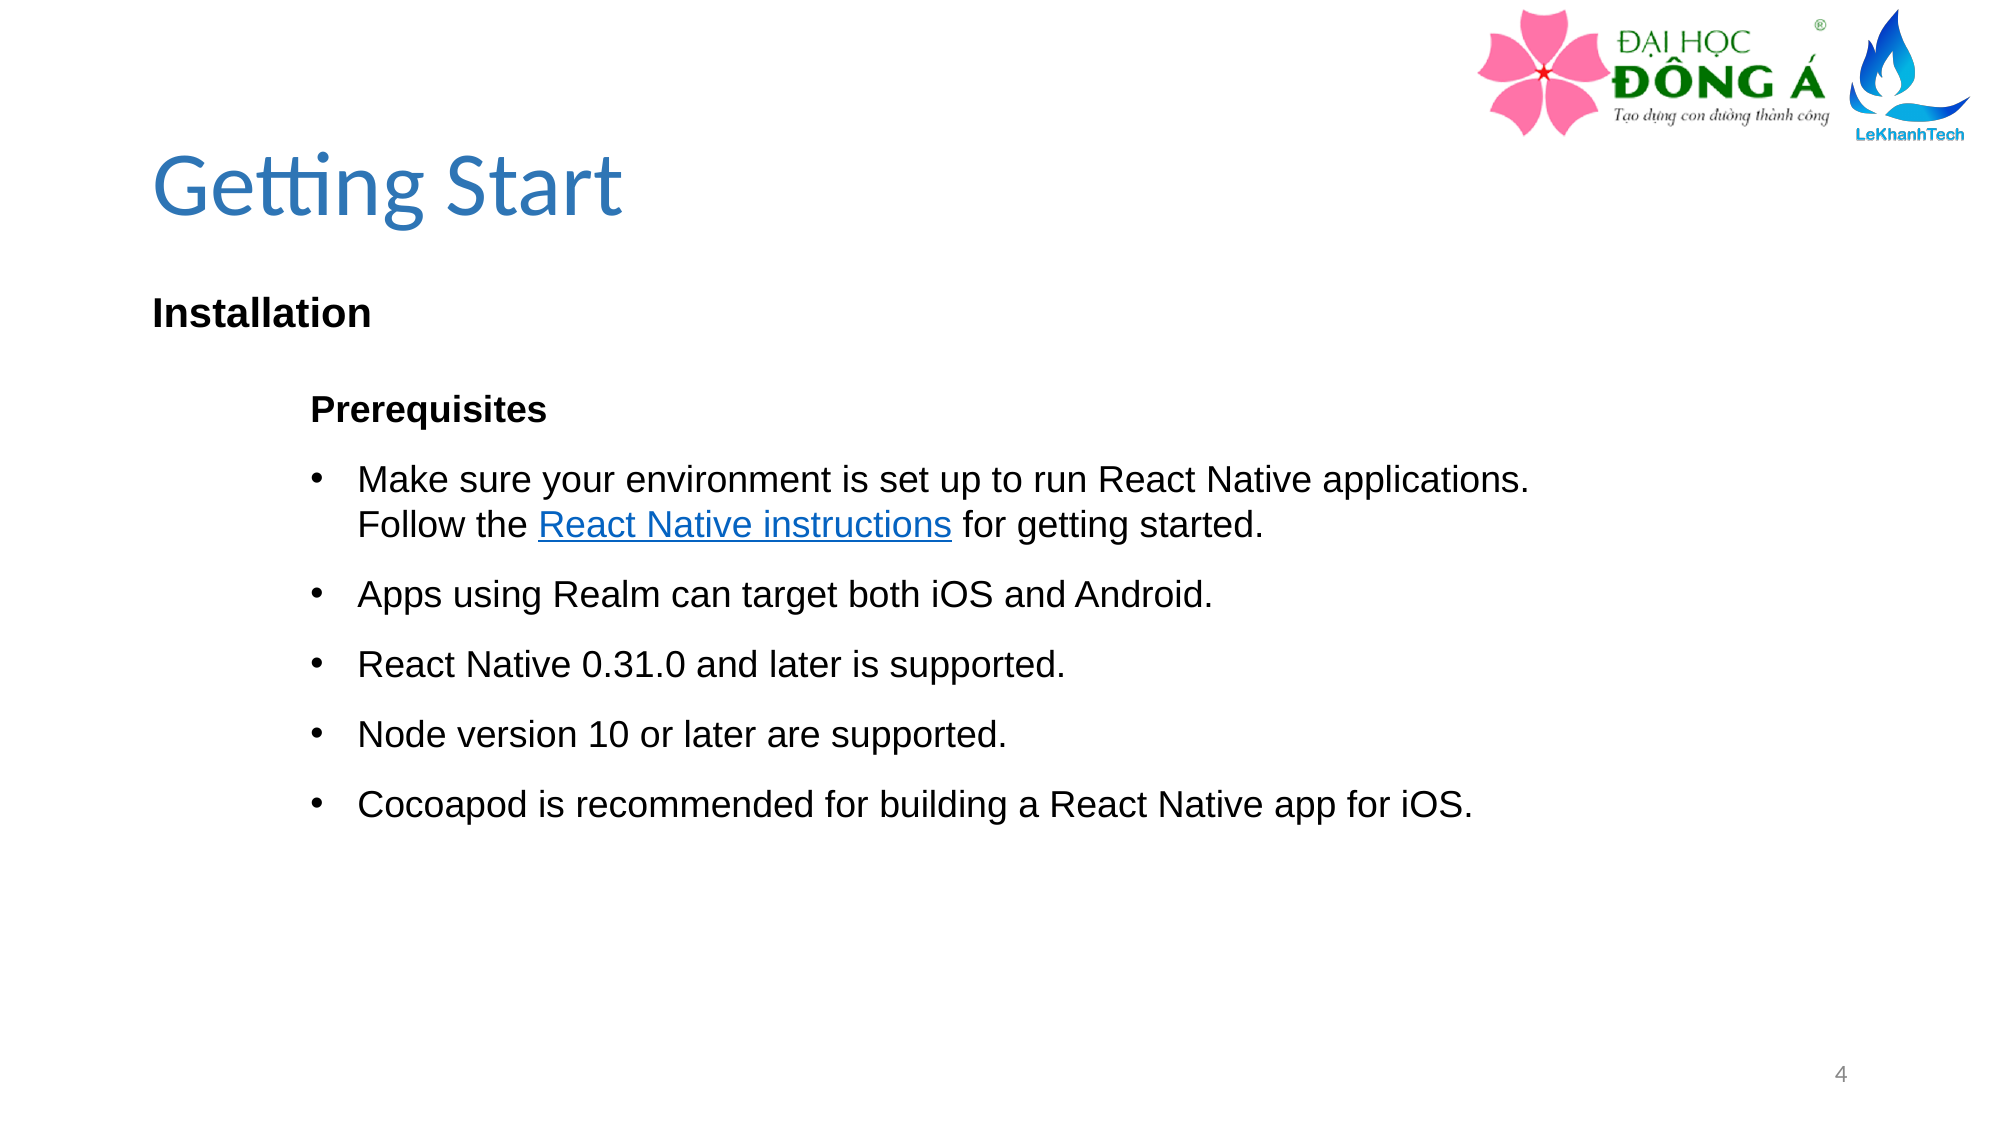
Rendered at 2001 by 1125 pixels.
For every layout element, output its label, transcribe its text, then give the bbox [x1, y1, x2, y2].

text_box Installation [137, 278, 541, 344]
text_box Prerequisites Make sure your environment is set up to run React Native applications. Follow the React Native instructions for getting started. Apps using Realm can target both iOS and Android. React Native 0.31.0 and later is supported. Node version 10 or later are supported. Cocoapod is recommended for building a React Native app for iOS. [295, 377, 1638, 880]
picture [1465, 5, 1980, 144]
title Getting Start [137, 91, 1863, 280]
slide_number 4 [1412, 1042, 1863, 1103]
